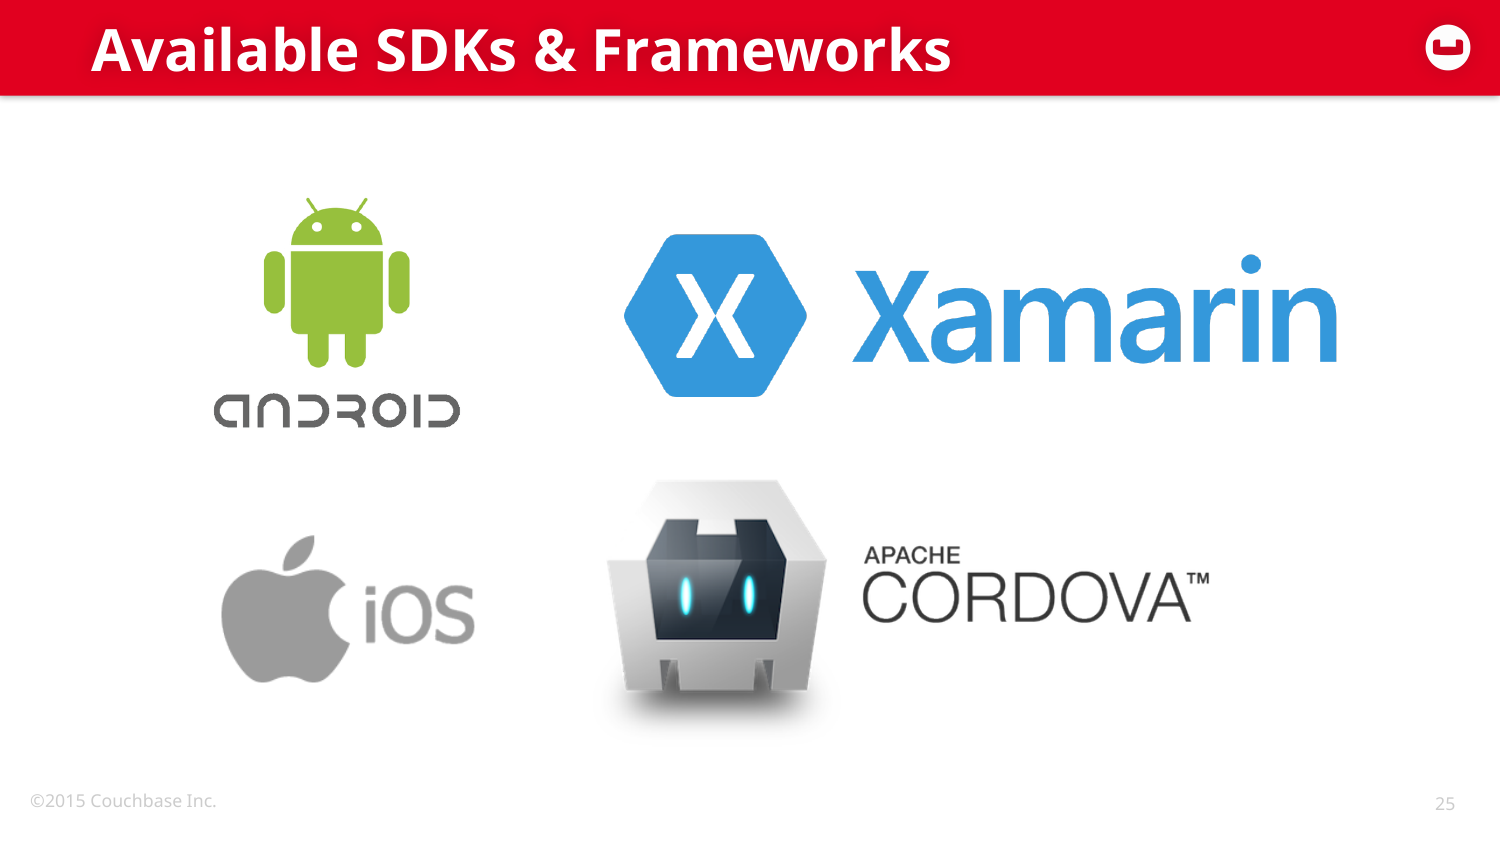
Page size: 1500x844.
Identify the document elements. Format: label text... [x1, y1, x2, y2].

title Available SDKs & Frameworks [76, 2, 1389, 91]
picture [118, 134, 1413, 773]
picture [1425, 24, 1471, 71]
